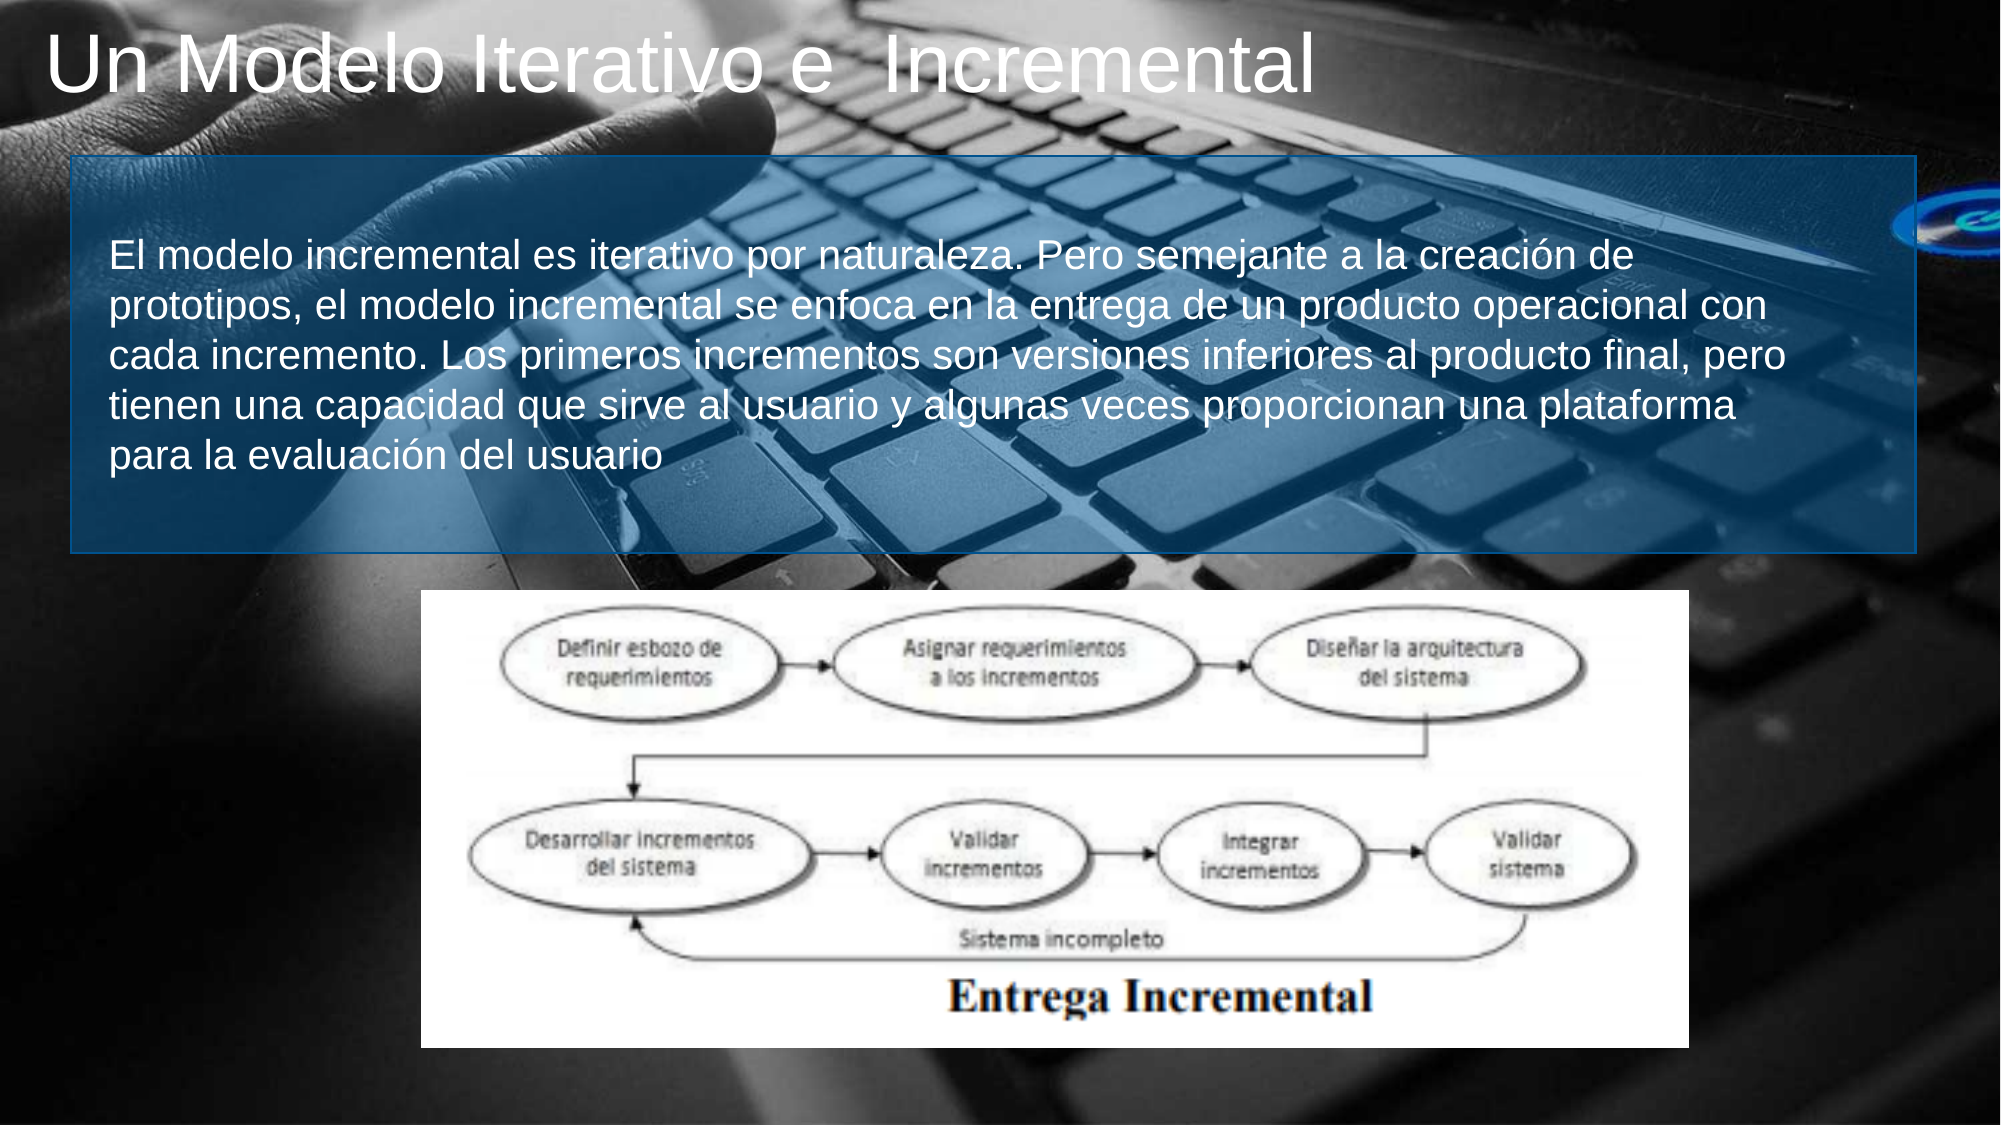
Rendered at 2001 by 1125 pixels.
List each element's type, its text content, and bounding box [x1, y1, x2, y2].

text_box El modelo incremental es iterativo por naturaleza. Pero semejante a la creación de prototipos, el modelo incremental se enfoca en la entrega de un producto operacional con cada incremento. Los primeros incrementos son versiones inferiores al producto final, pero tienen una capacidad que sirve al usuario y algunas veces proporcionan una plataforma para la evaluación del usuario [93, 220, 1844, 485]
picture [0, 0, 2001, 1125]
text_box [70, 155, 1917, 554]
